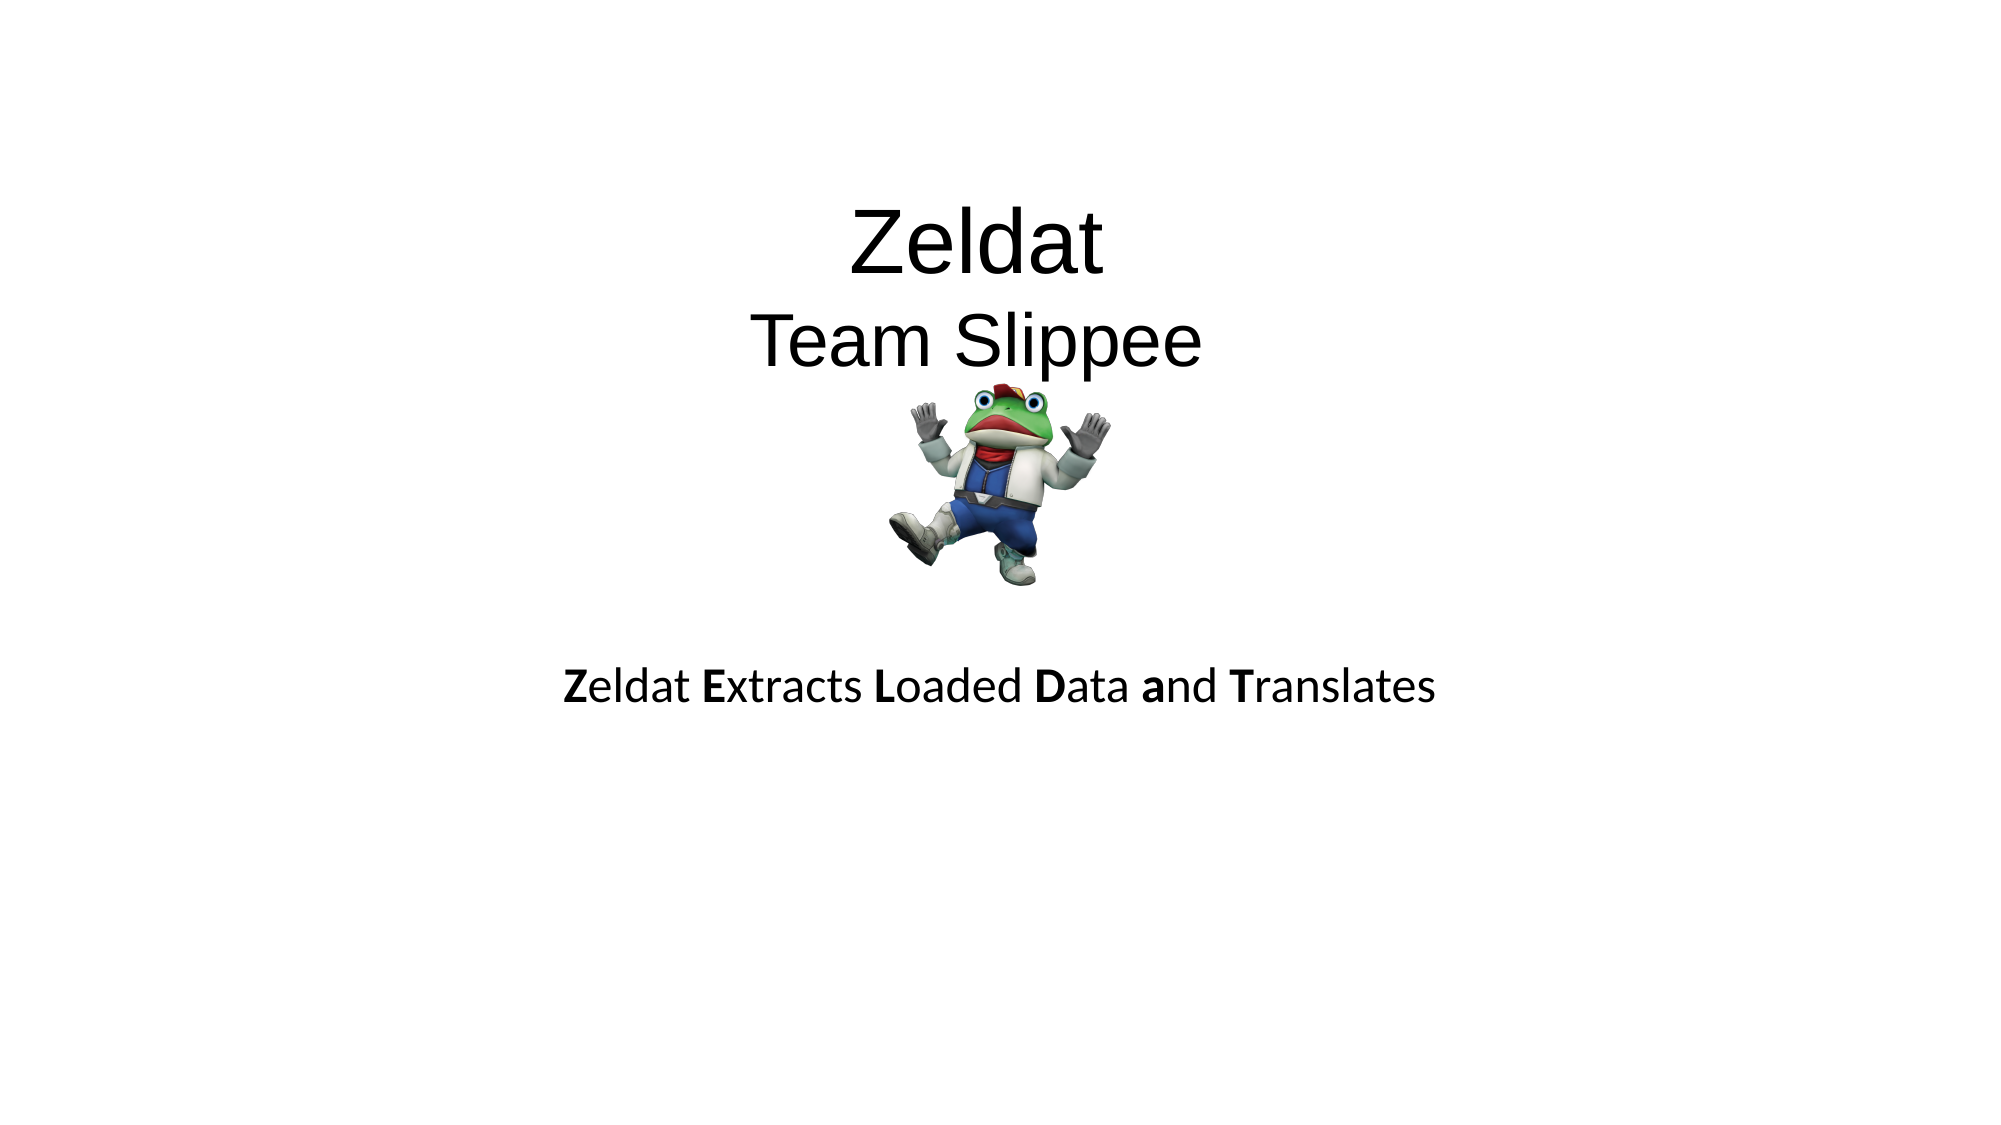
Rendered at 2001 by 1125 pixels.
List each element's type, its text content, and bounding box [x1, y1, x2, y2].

title Zeldat Team Slippee [584, 177, 1370, 476]
subtitle Zeldat Extracts Loaded Data and Translates [249, 650, 1751, 924]
picture [888, 364, 1111, 587]
